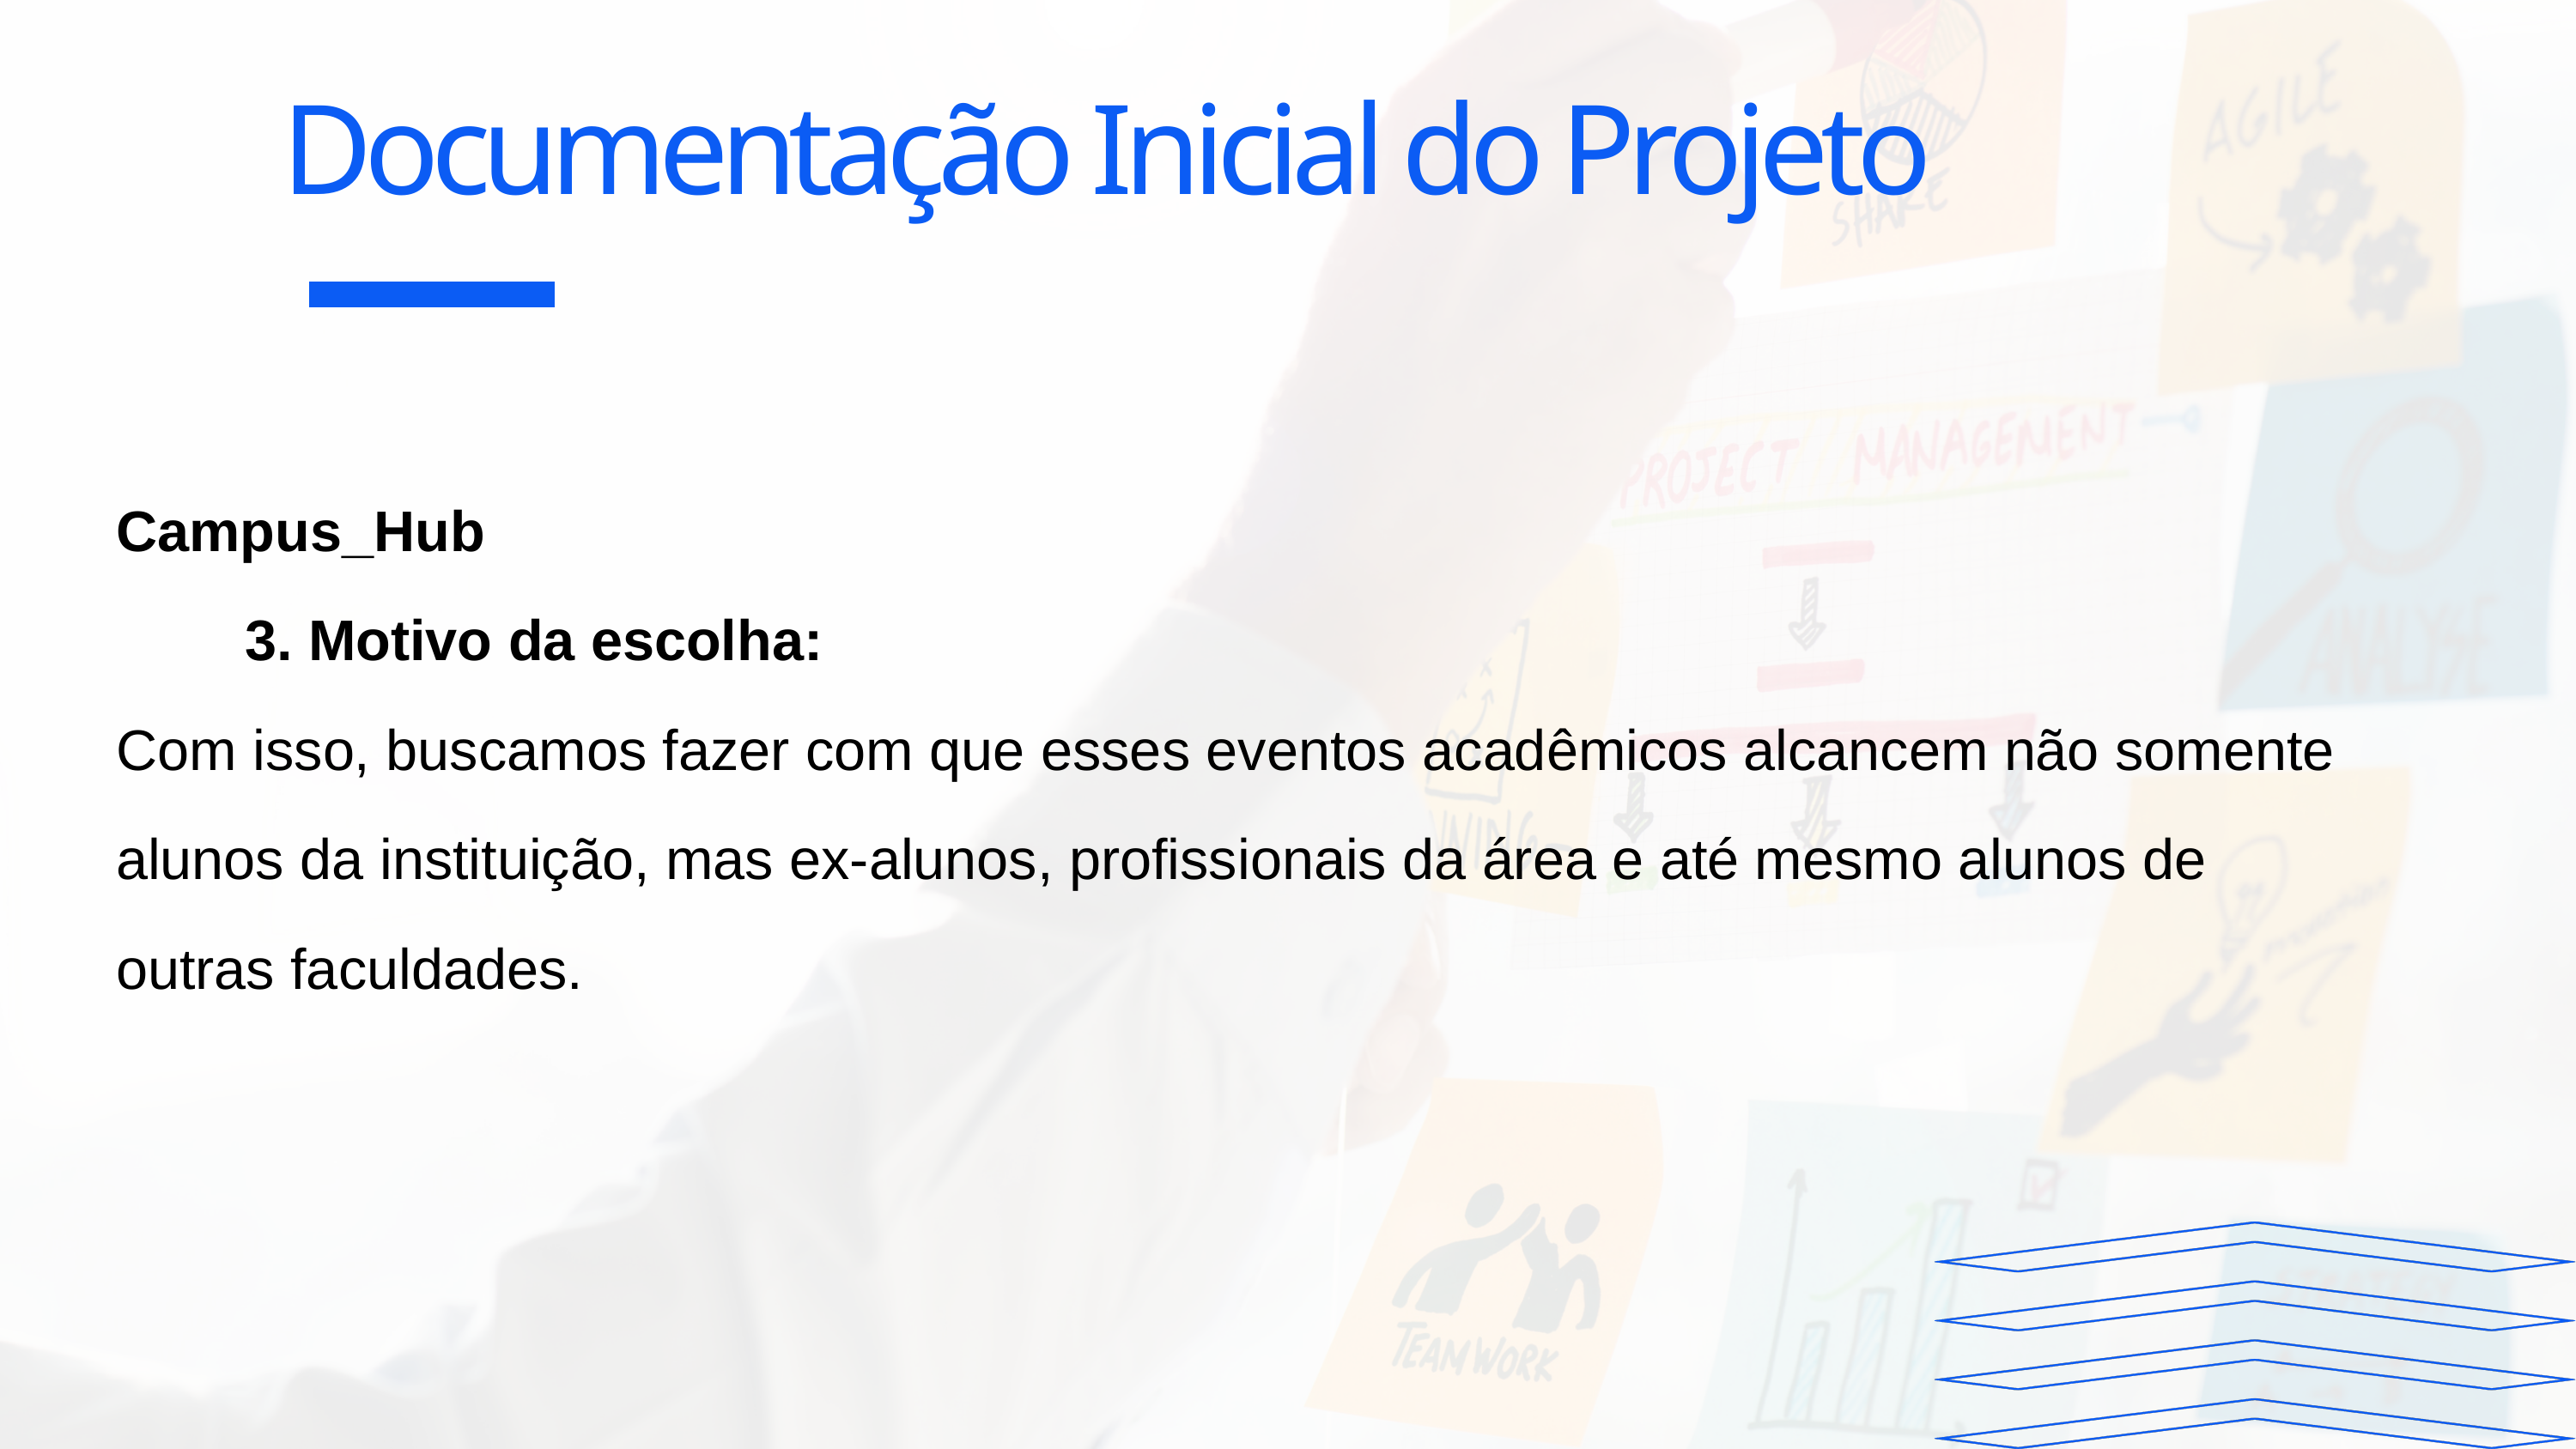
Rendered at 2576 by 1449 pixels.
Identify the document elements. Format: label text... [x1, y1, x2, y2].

text_box [1934, 1222, 2576, 1449]
text_box [0, 0, 2576, 1449]
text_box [308, 281, 556, 308]
text_box Campus_Hub 3. Motivo da escolha: Com isso, buscamos fazer com que esses eventos acadêmicos alcancem não somente alunos da instituição, mas ex-alunos, profissionais da área e até mesmo alunos de outras faculdades. [116, 453, 2359, 1001]
text_box Documentação Inicial do Projeto [282, 83, 2317, 220]
